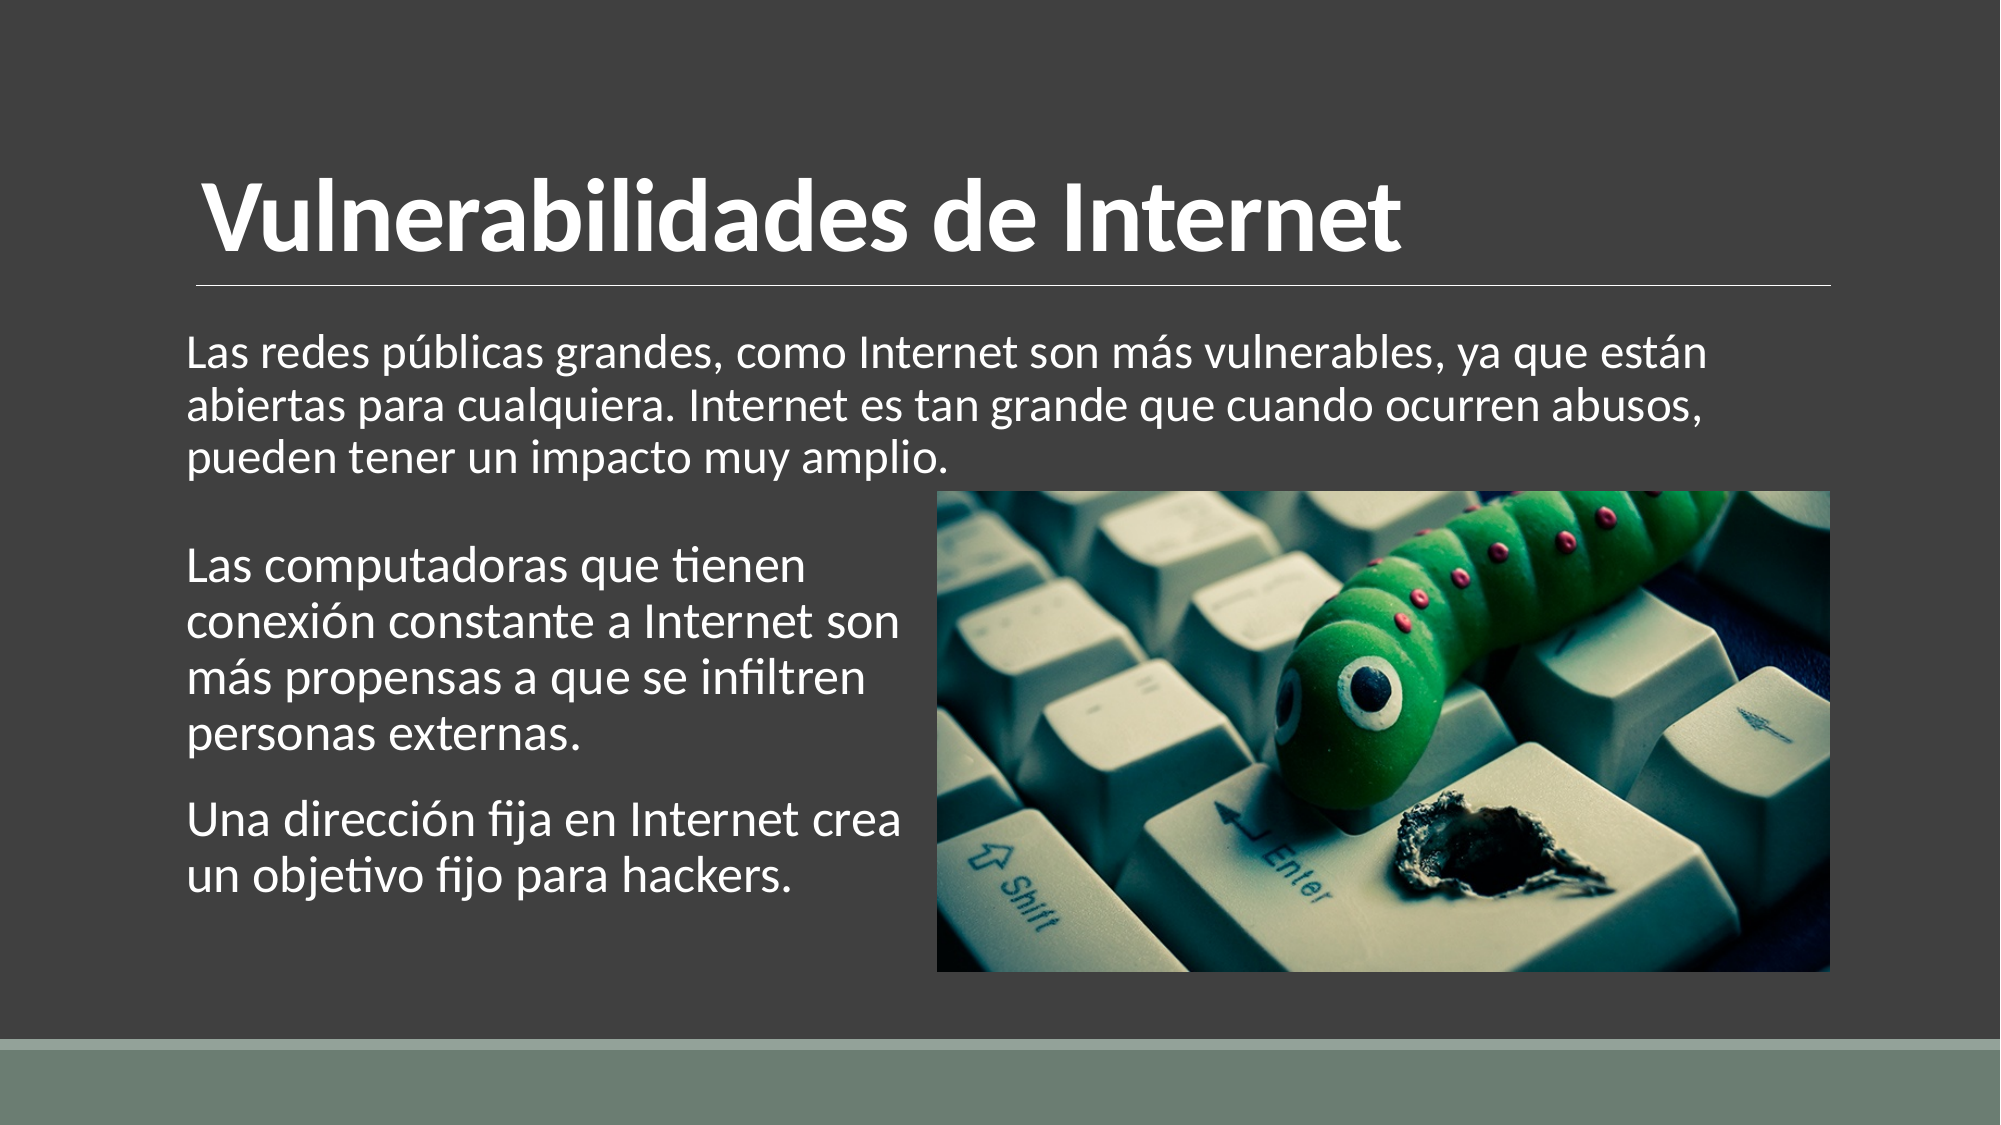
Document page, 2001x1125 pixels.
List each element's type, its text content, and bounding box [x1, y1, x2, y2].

title Vulnerabilidades de Internet [186, 101, 1837, 281]
list Las redes públicas grandes, como Internet son más vulnerables, ya que están abiertas para cualquiera. Internet es tan grande que cuando ocurren abusos, pueden tener un impacto muy amplio. [186, 318, 1837, 492]
picture [937, 491, 1831, 973]
text_box Las computadoras que tienen conexión constante a Internet son más propensas a que se infiltren personas externas. Una dirección fija en Internet crea un objetivo fijo para hackers. [171, 529, 923, 911]
